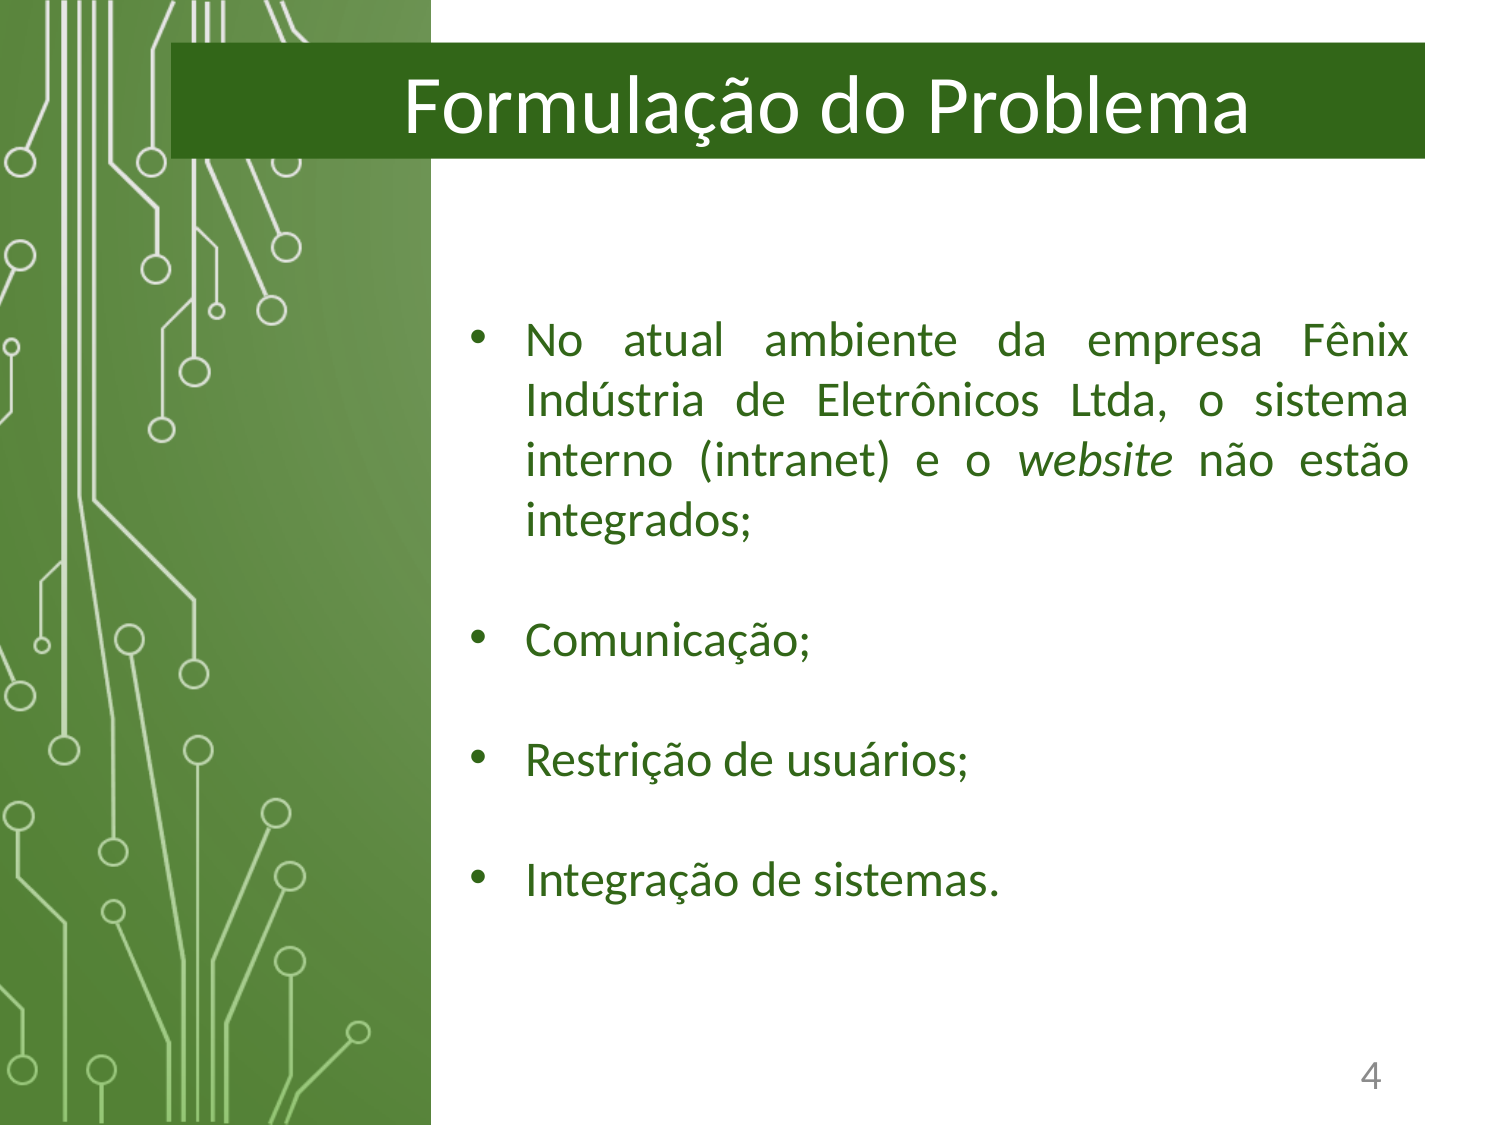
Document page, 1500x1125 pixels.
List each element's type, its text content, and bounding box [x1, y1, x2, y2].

text_box No atual ambiente da empresa Fênix Indústria de Eletrônicos Ltda, o sistema interno (intranet) e o website não estão integrados; Comunicação; Restrição de usuários; Integração de sistemas. [454, 298, 1425, 1034]
picture [0, 0, 431, 1125]
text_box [171, 42, 1425, 159]
slide_number 4 [1059, 1042, 1397, 1103]
